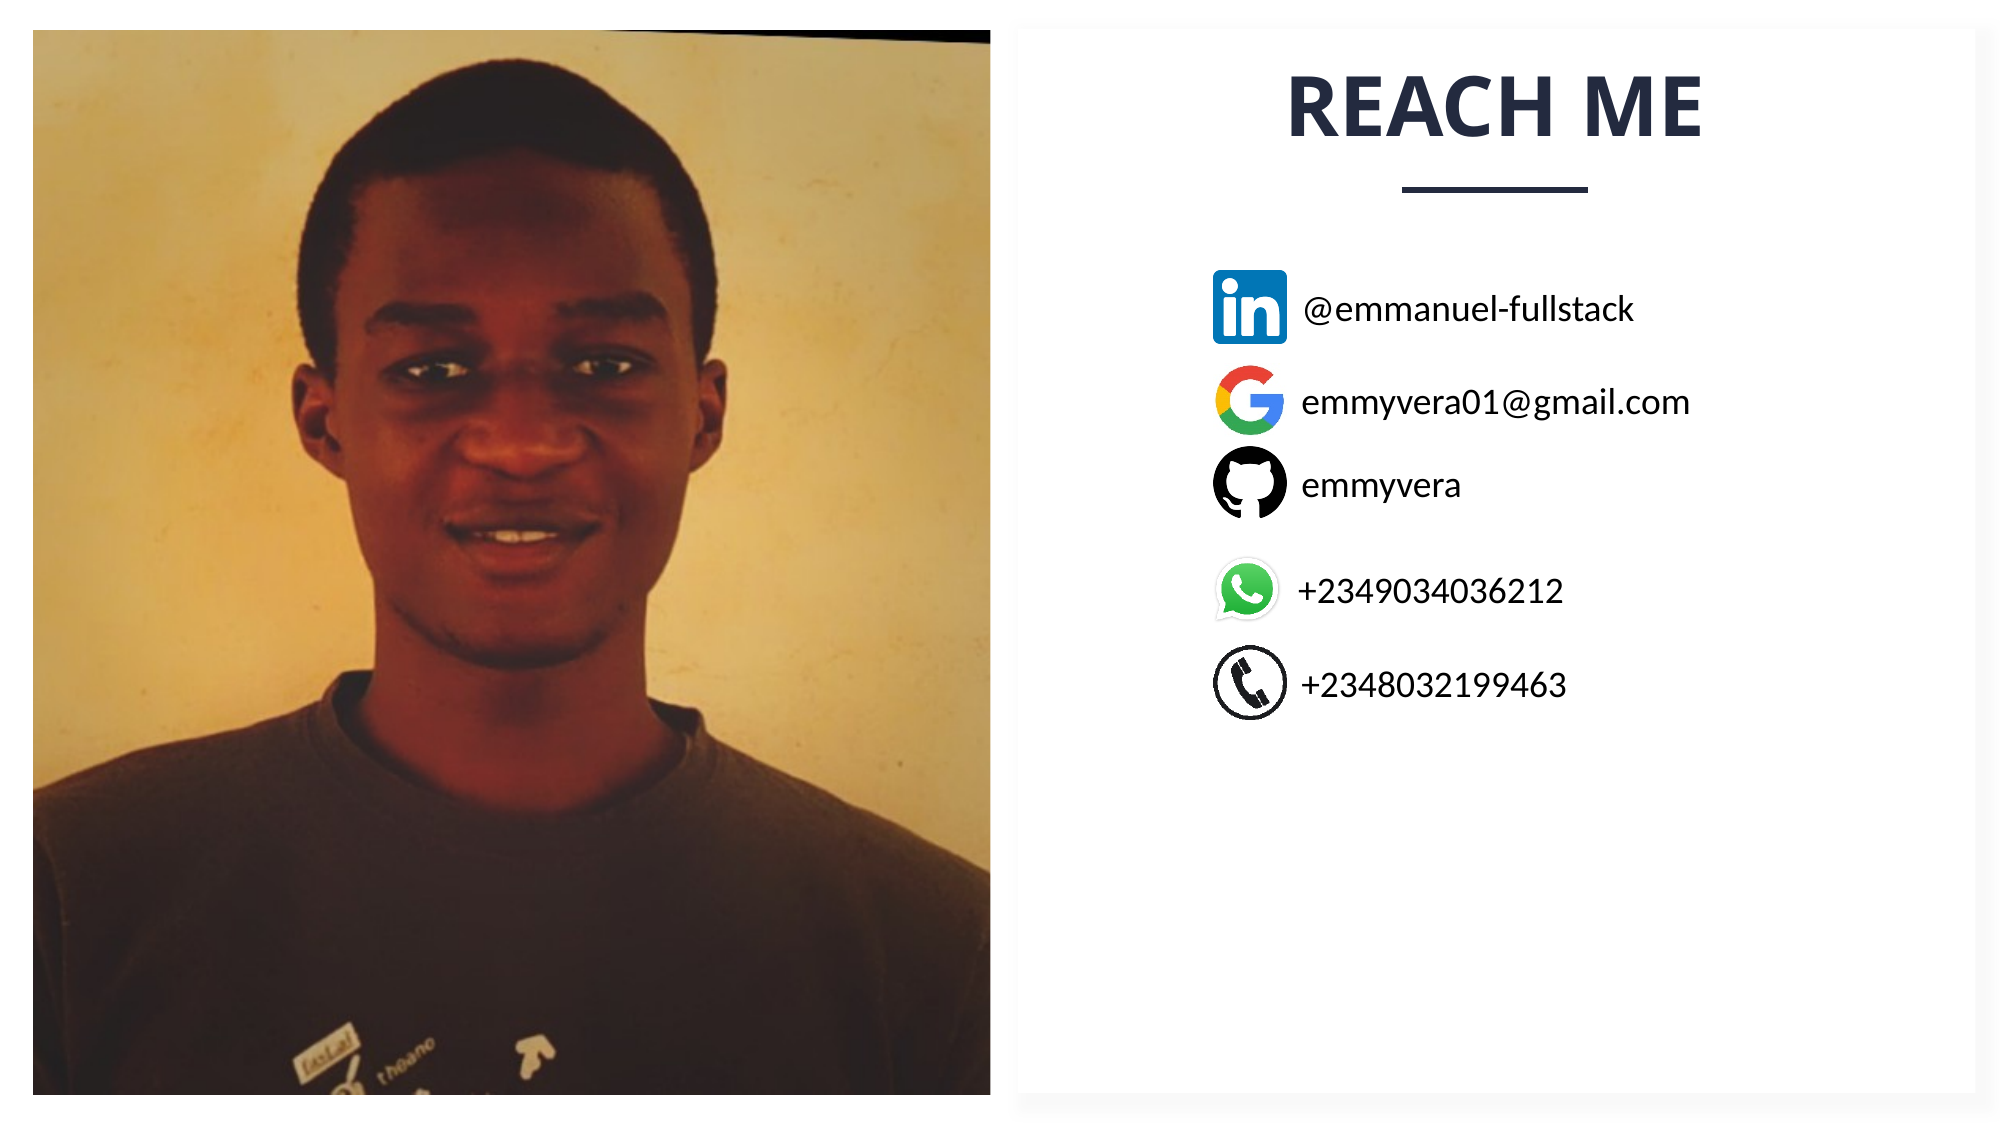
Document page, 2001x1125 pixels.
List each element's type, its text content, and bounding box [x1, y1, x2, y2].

text_box +2349034036212 [1284, 558, 1924, 619]
text_box [1017, 28, 1976, 1094]
picture [1210, 552, 1284, 626]
text_box emmyvera01@gmail.com [1287, 369, 1927, 430]
picture [1213, 645, 1287, 720]
picture [1213, 363, 1287, 437]
text_box emmyvera [1287, 452, 1927, 512]
picture [33, 30, 991, 1095]
picture [1213, 445, 1287, 520]
text_box REACH ME [1054, 45, 1936, 161]
text_box +2348032199463 [1287, 652, 1927, 713]
text_box @emmanuel-fullstack [1287, 276, 1927, 337]
picture [1213, 270, 1287, 344]
